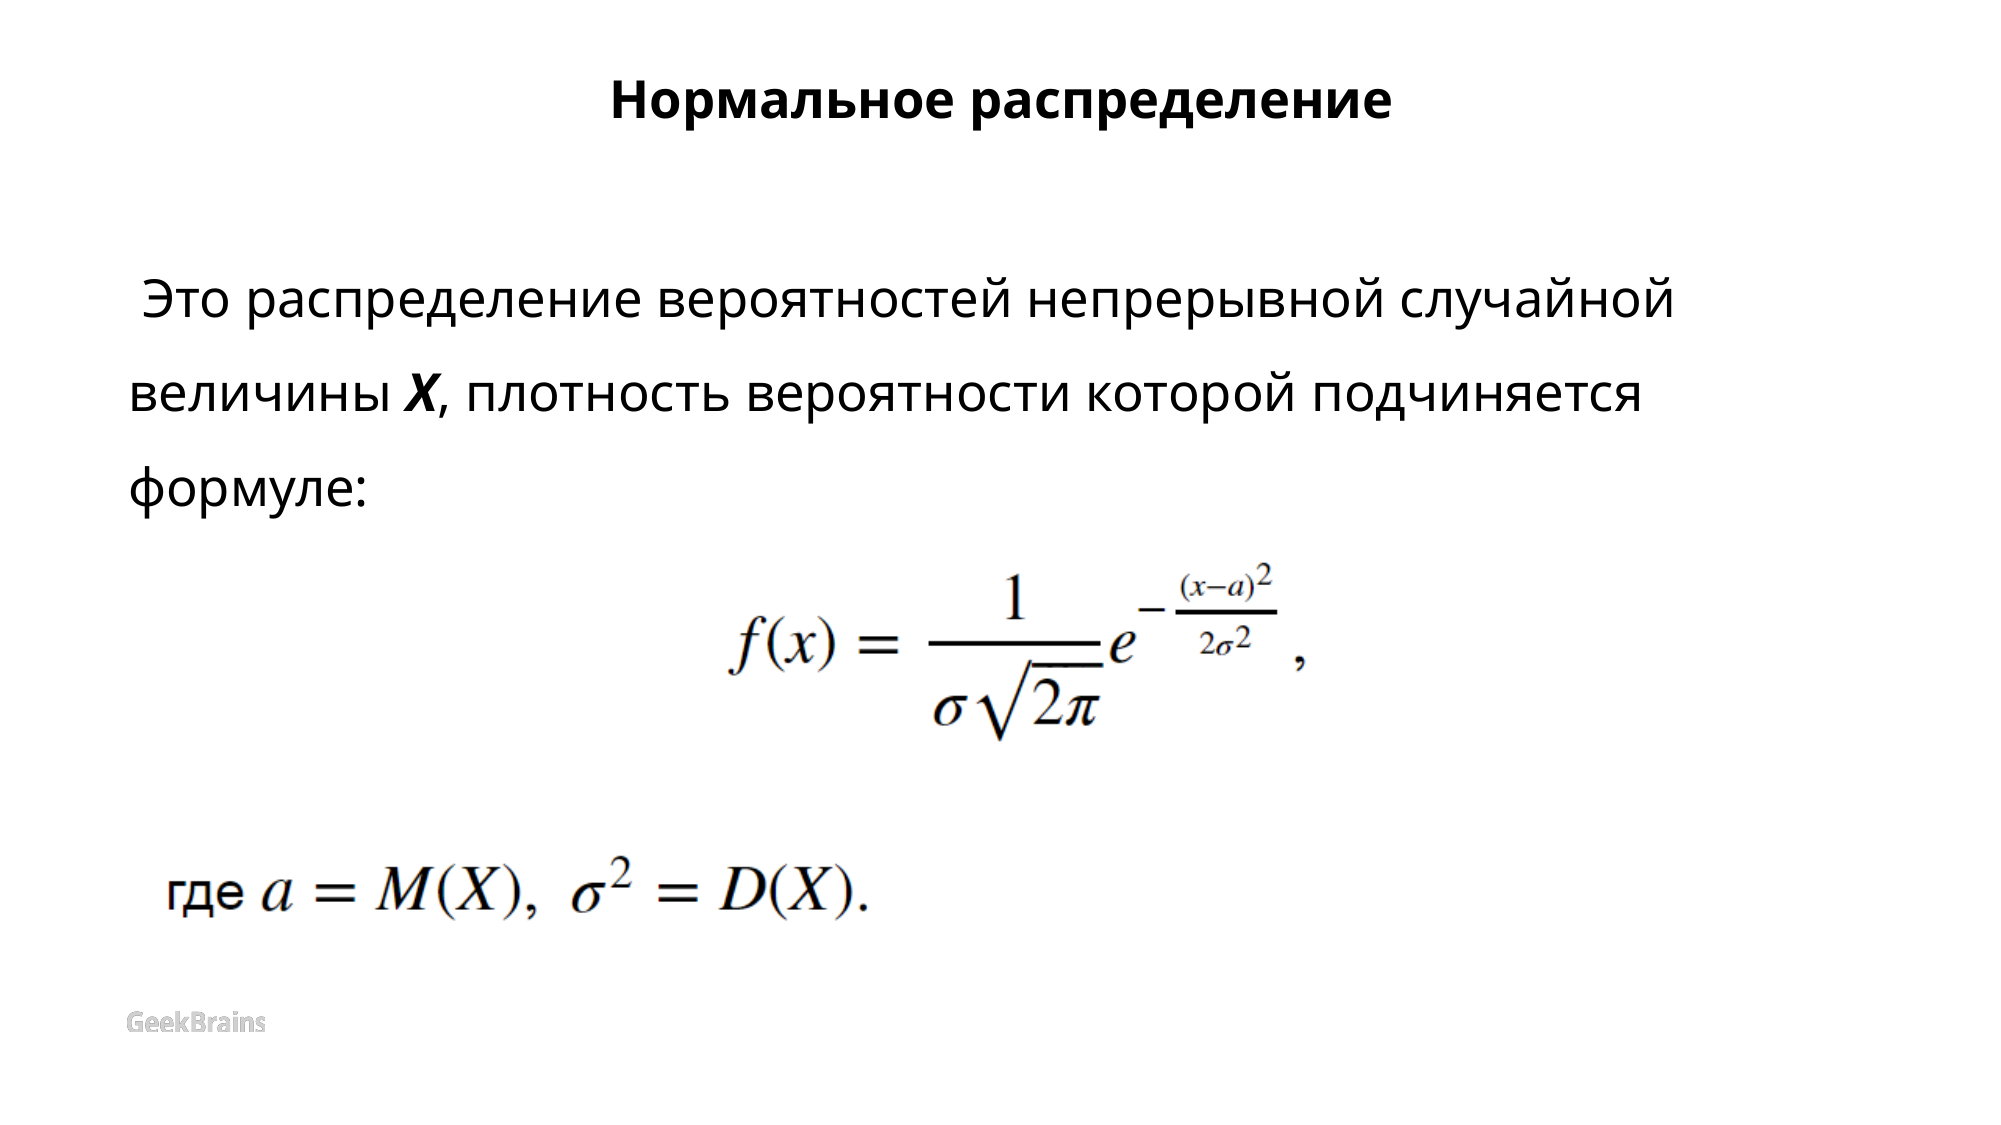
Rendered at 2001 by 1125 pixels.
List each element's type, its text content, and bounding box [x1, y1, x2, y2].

title Нормальное распределение Это распределение вероятностей непрерывной случайной величины X, плотность вероятности которой подчиняется формуле: [113, 75, 1887, 525]
picture [645, 524, 1355, 791]
picture [127, 1011, 265, 1032]
picture [113, 830, 906, 954]
